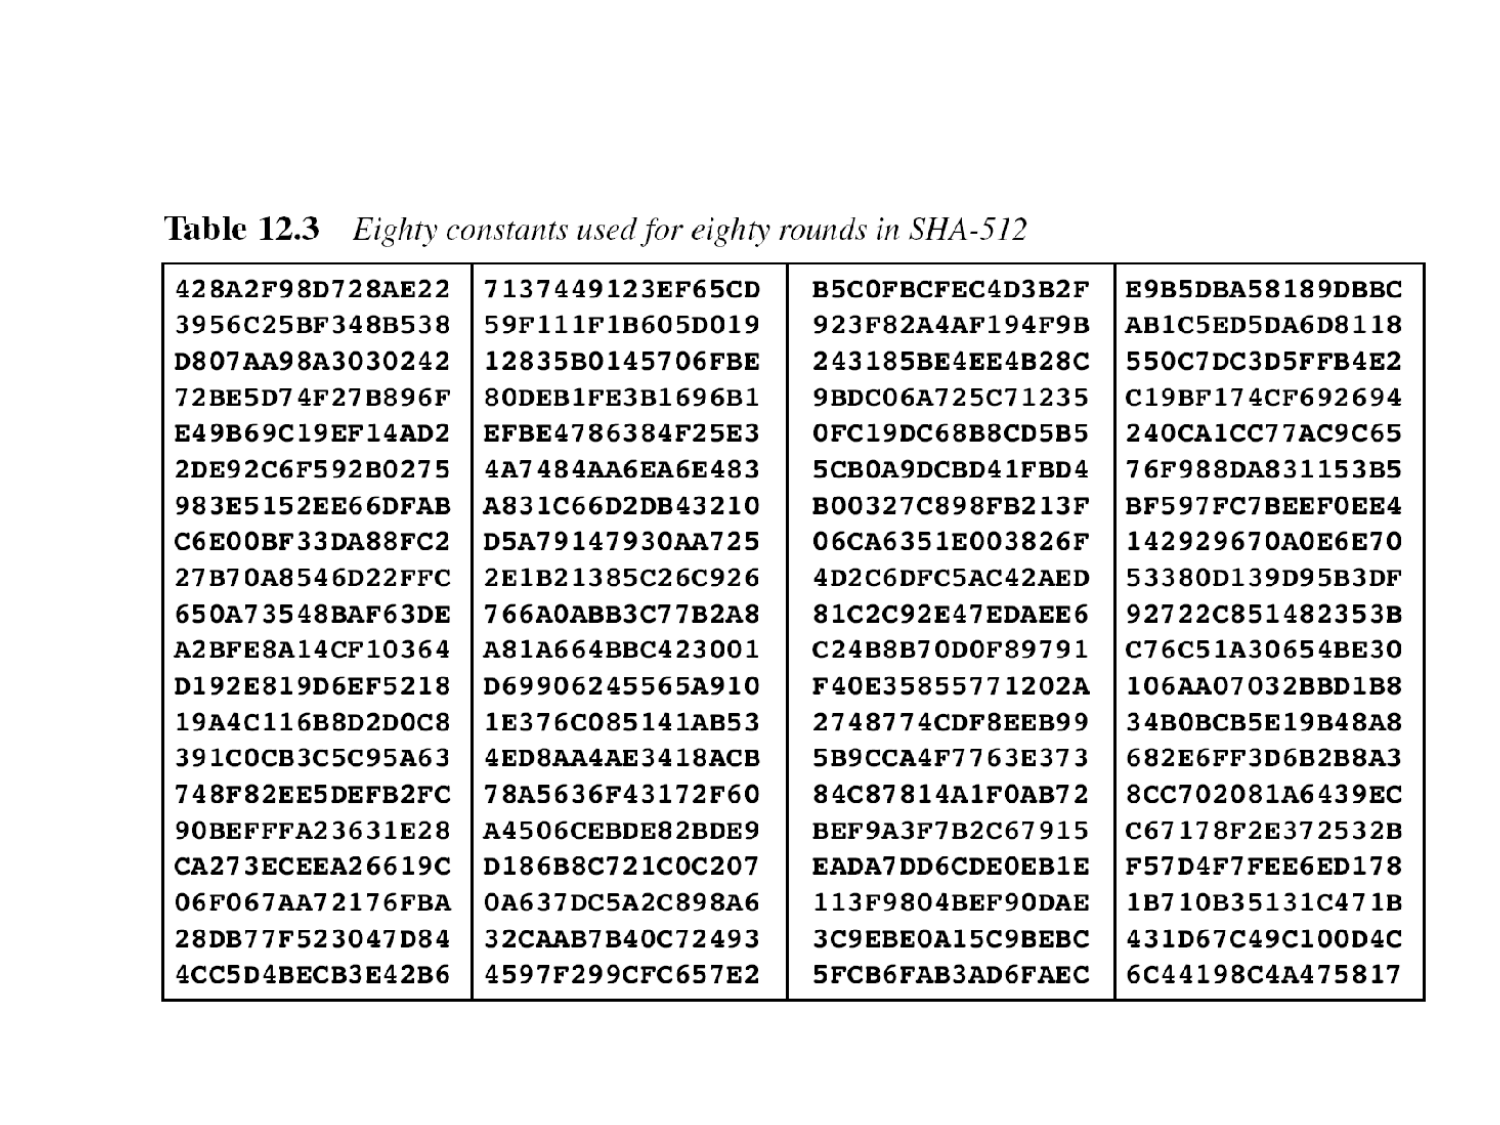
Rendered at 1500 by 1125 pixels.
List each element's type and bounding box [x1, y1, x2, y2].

picture [147, 201, 1438, 1013]
